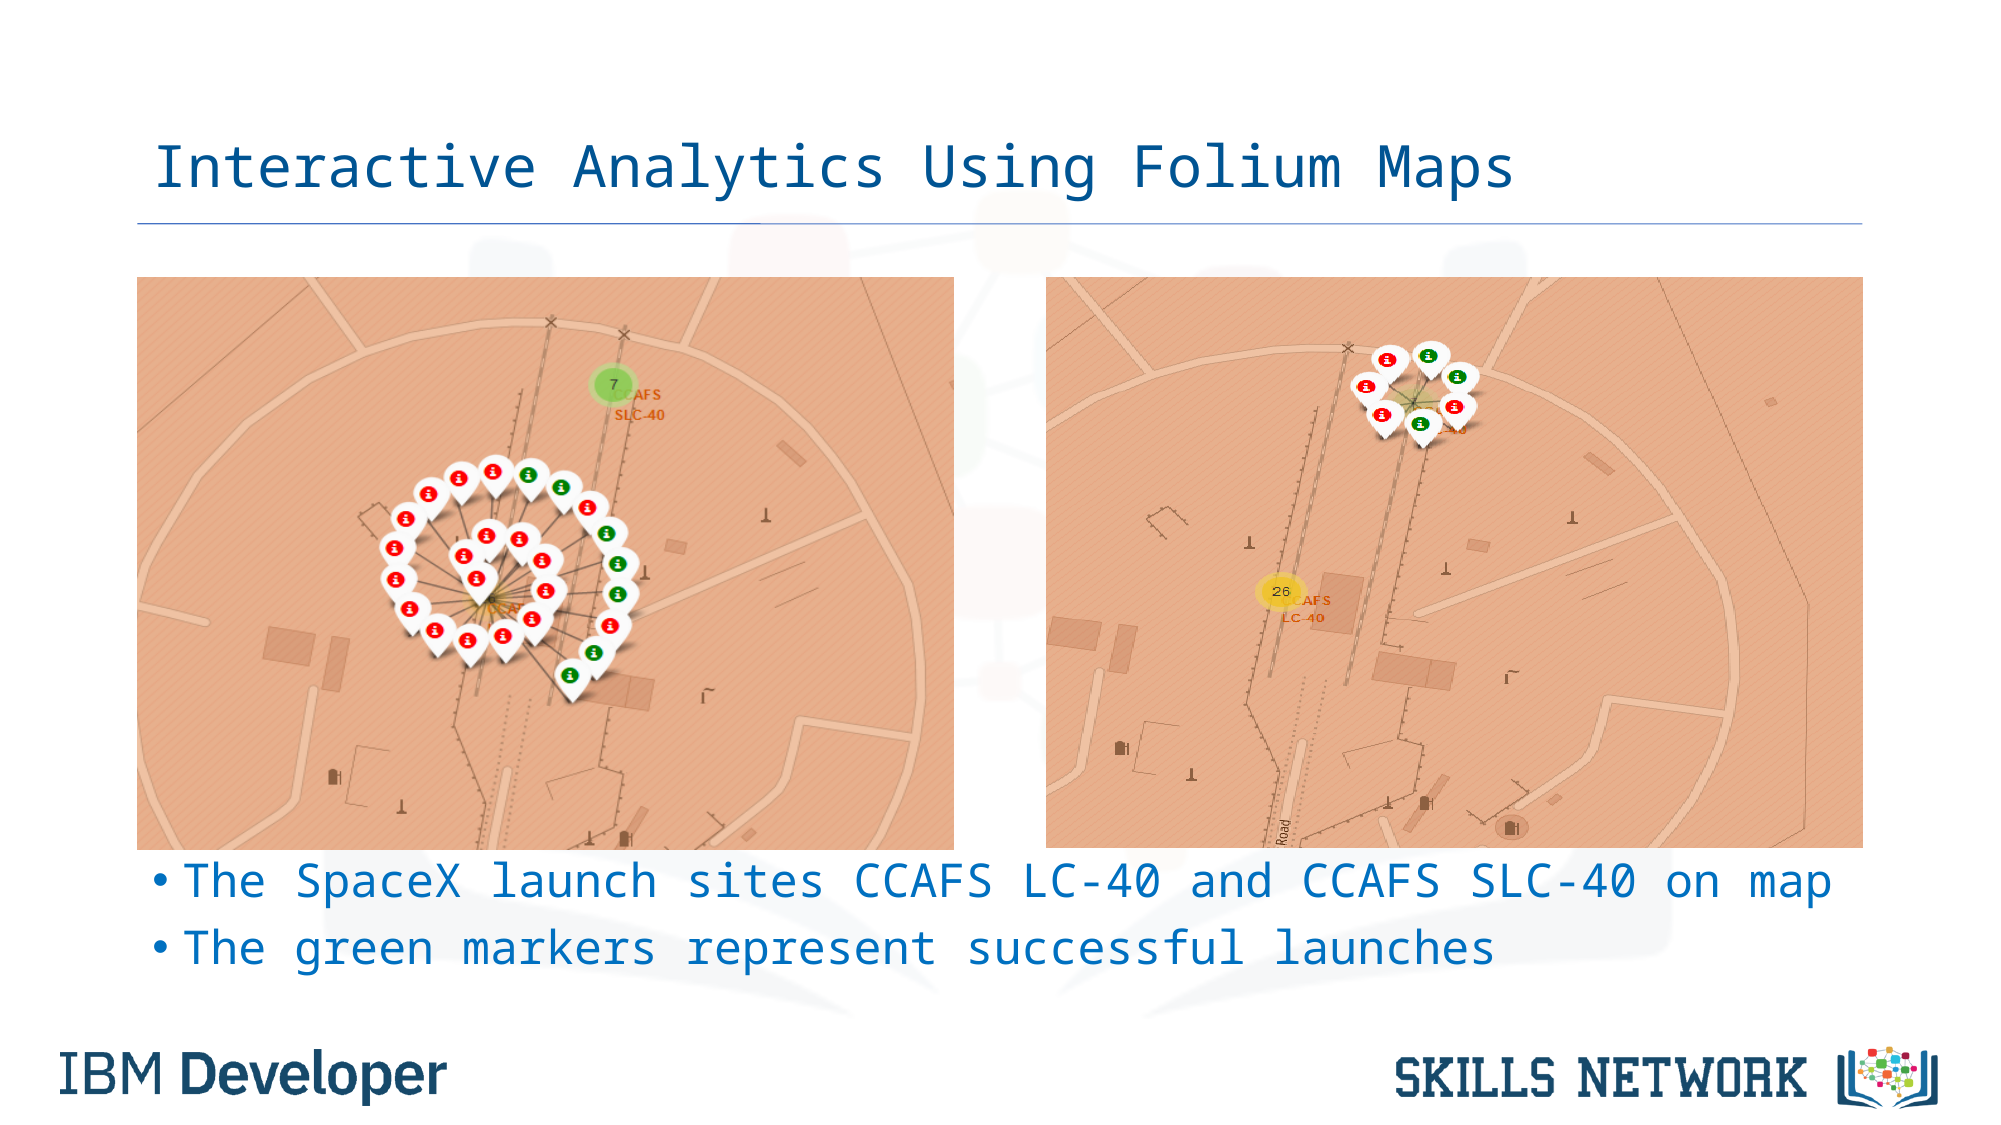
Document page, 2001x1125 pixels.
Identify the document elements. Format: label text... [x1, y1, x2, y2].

picture [55, 1045, 459, 1108]
picture [137, 277, 954, 850]
picture [1390, 1045, 1945, 1111]
picture [1046, 277, 1863, 848]
text_box The SpaceX launch sites CCAFS LC-40 and CCAFS SLC-40 on map The green markers represent successful launches [137, 849, 1863, 1016]
title Interactive Analytics Using Folium Maps [137, 59, 1863, 278]
